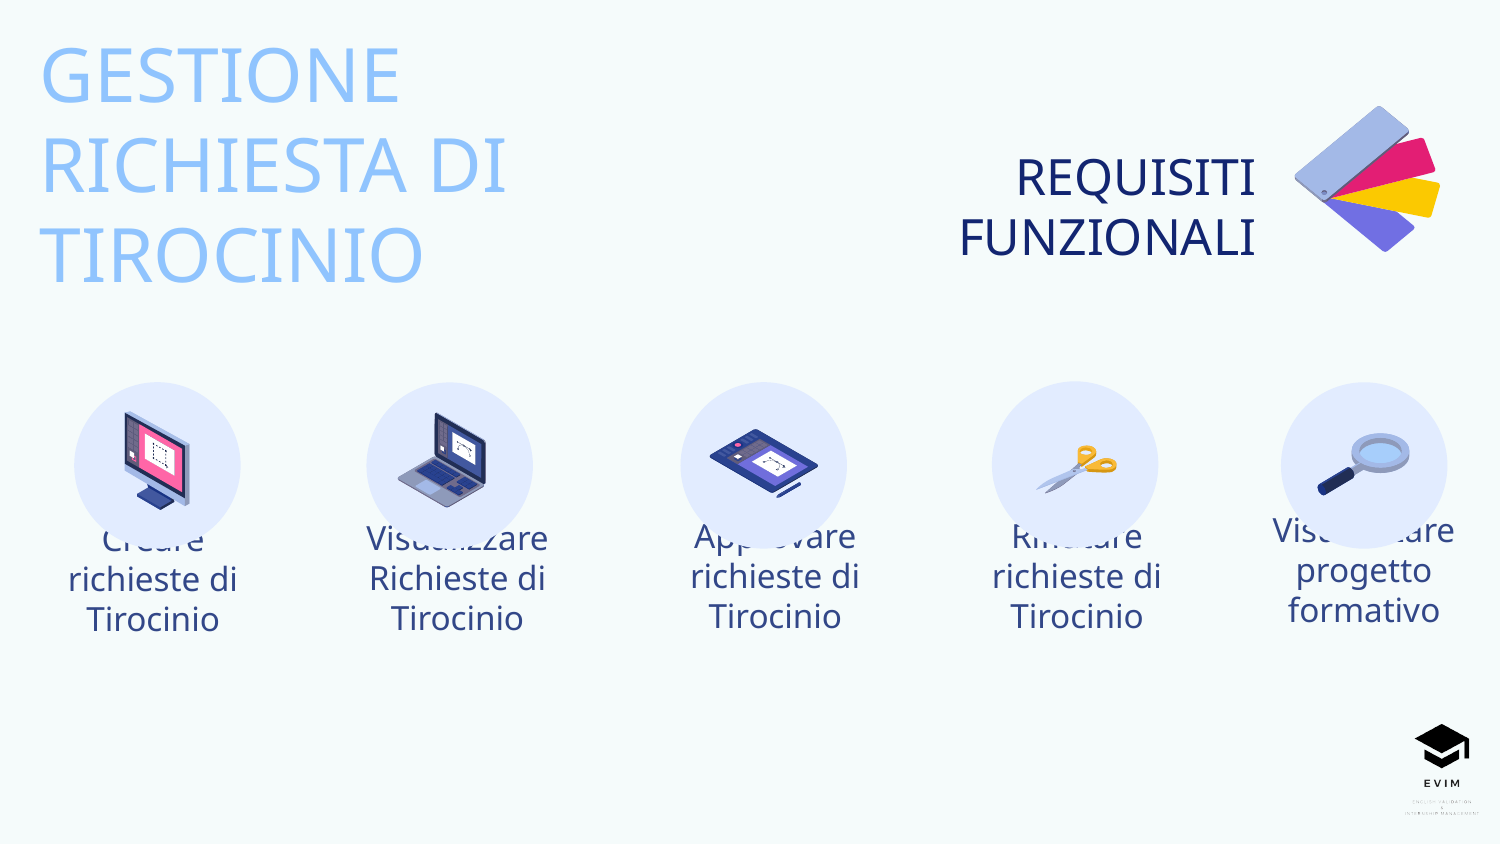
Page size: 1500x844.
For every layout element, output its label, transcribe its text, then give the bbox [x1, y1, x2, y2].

title Approvare richieste di Tirocinio [628, 555, 922, 650]
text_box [1317, 433, 1413, 496]
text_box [1036, 445, 1119, 494]
text_box GESTIONE RICHIESTA DI TIROCINIO [25, 19, 716, 305]
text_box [397, 412, 486, 508]
title REQUISITI FUNZIONALI [917, 130, 1272, 270]
text_box [991, 381, 1159, 548]
text_box [680, 382, 847, 549]
text_box Visualizzare progetto formativo [1211, 549, 1500, 645]
text_box [1280, 382, 1448, 549]
title Visualizzare Richieste di Tirocinio [301, 557, 615, 653]
text_box [366, 382, 533, 549]
picture [1370, 697, 1500, 844]
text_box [709, 429, 819, 498]
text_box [1294, 105, 1441, 253]
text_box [124, 411, 190, 511]
text_box Rifiutare richieste di Tirocinio [936, 555, 1218, 650]
text_box [74, 382, 241, 549]
title Creare richieste di Tirocinio [25, 557, 282, 653]
